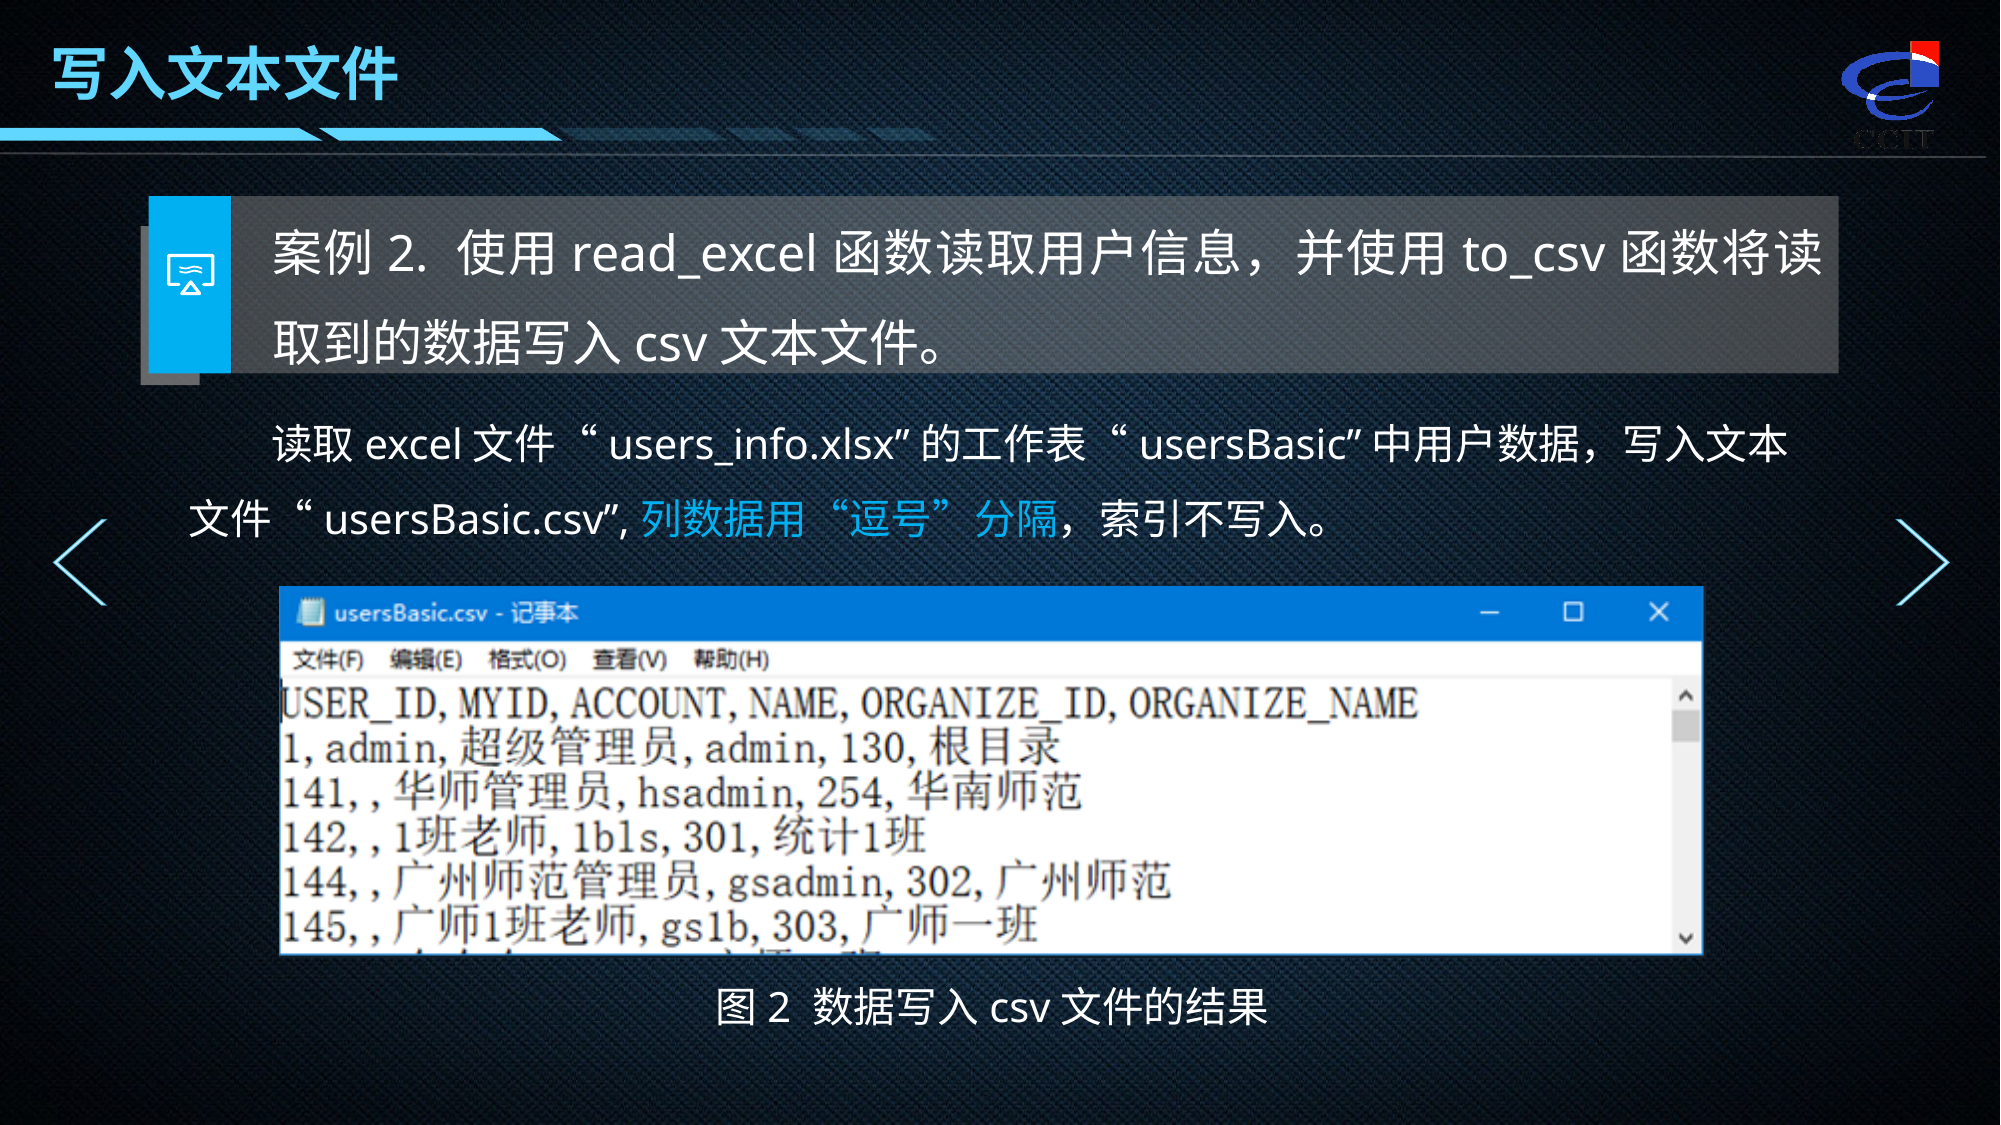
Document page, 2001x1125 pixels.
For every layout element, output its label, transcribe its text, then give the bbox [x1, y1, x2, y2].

picture [0, 0, 2000, 1125]
text_box 读取excel文件“users_info.xlsx”的工作表“usersBasic”中用户数据，写入文本文件“usersBasic.csv”,列数据用“逗号”分隔，索引不写入。 [173, 386, 1839, 550]
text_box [140, 184, 1839, 386]
text_box 写入文本文件 [35, 29, 1277, 115]
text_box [279, 586, 1706, 1059]
